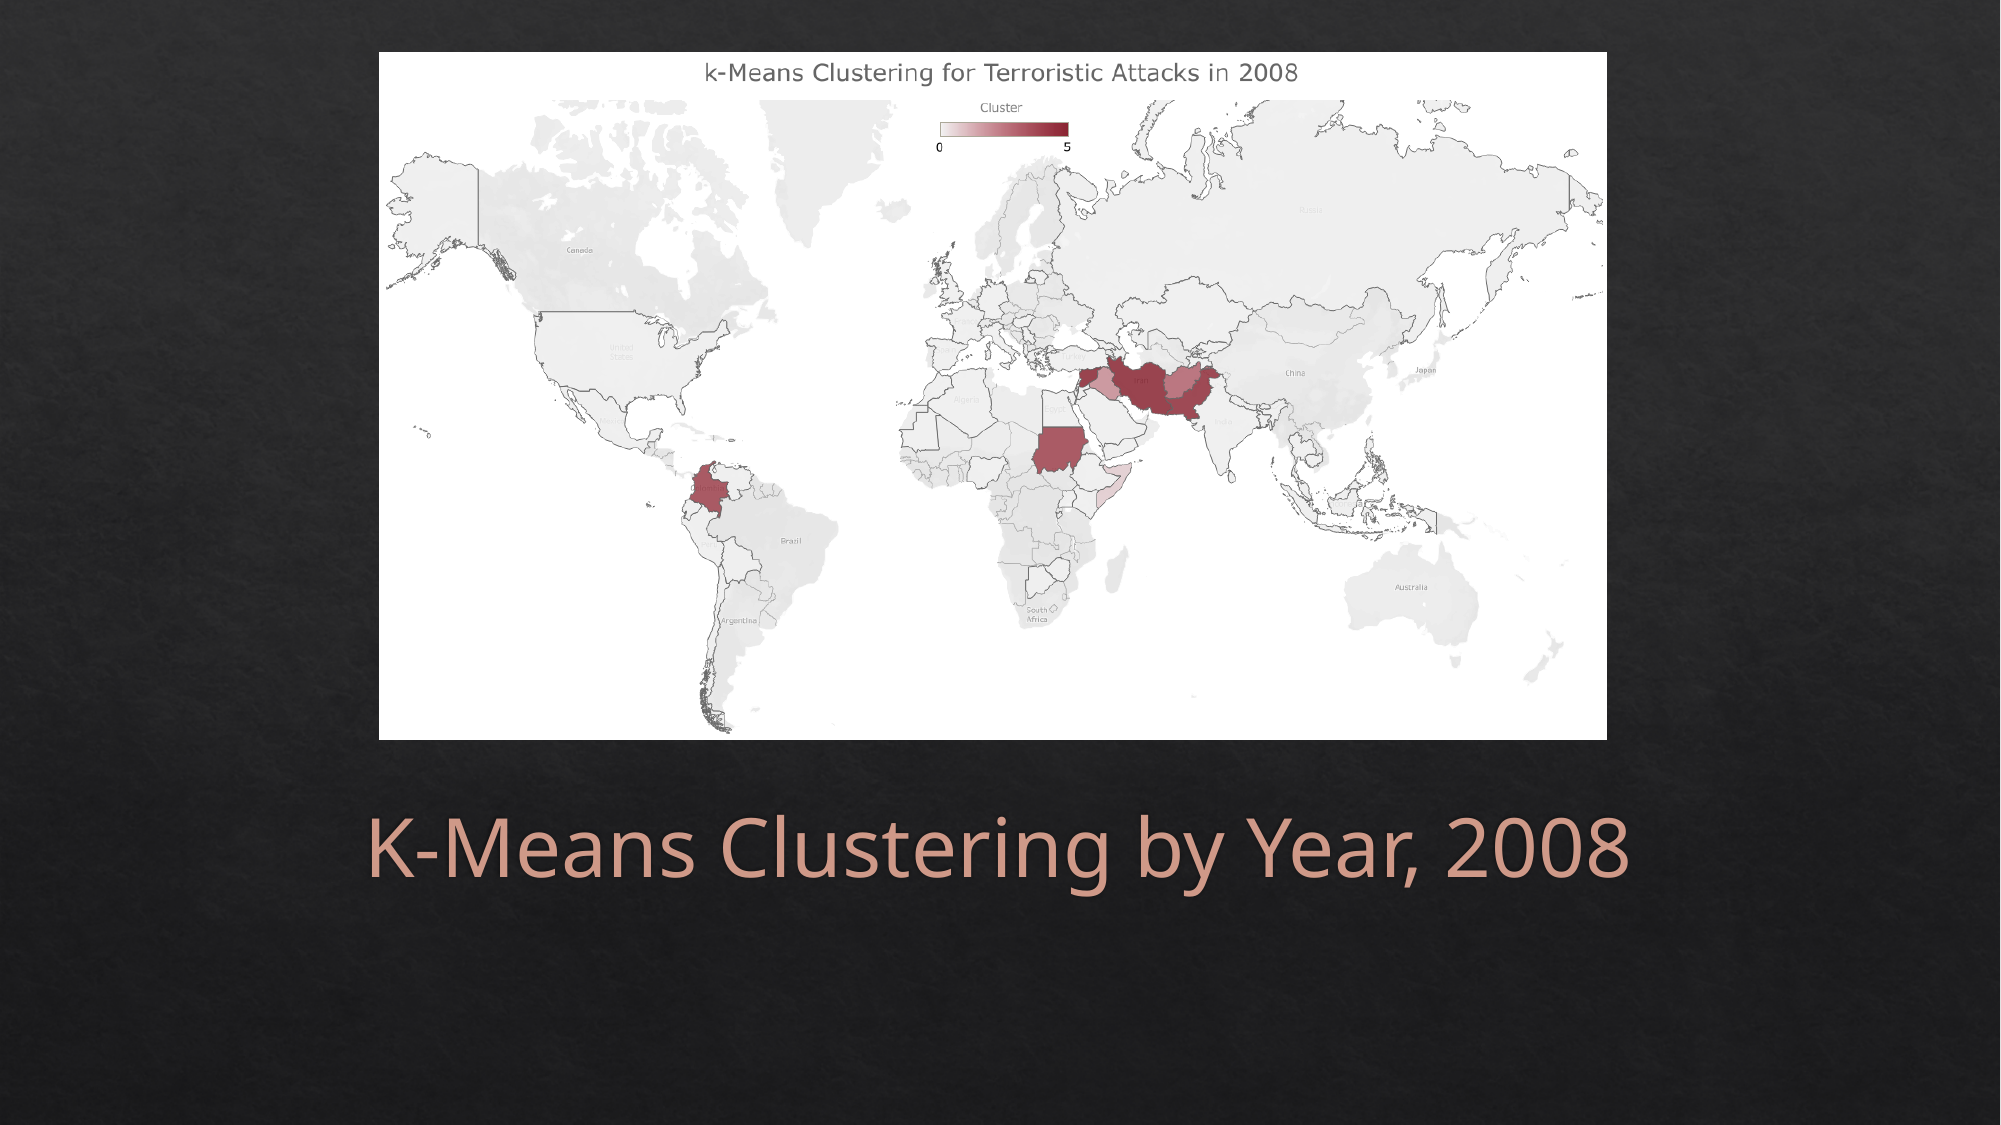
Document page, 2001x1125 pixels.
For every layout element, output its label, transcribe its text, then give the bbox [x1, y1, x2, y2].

title K-Means Clustering by Year, 2008 [224, 722, 1774, 902]
picture [379, 52, 1607, 740]
